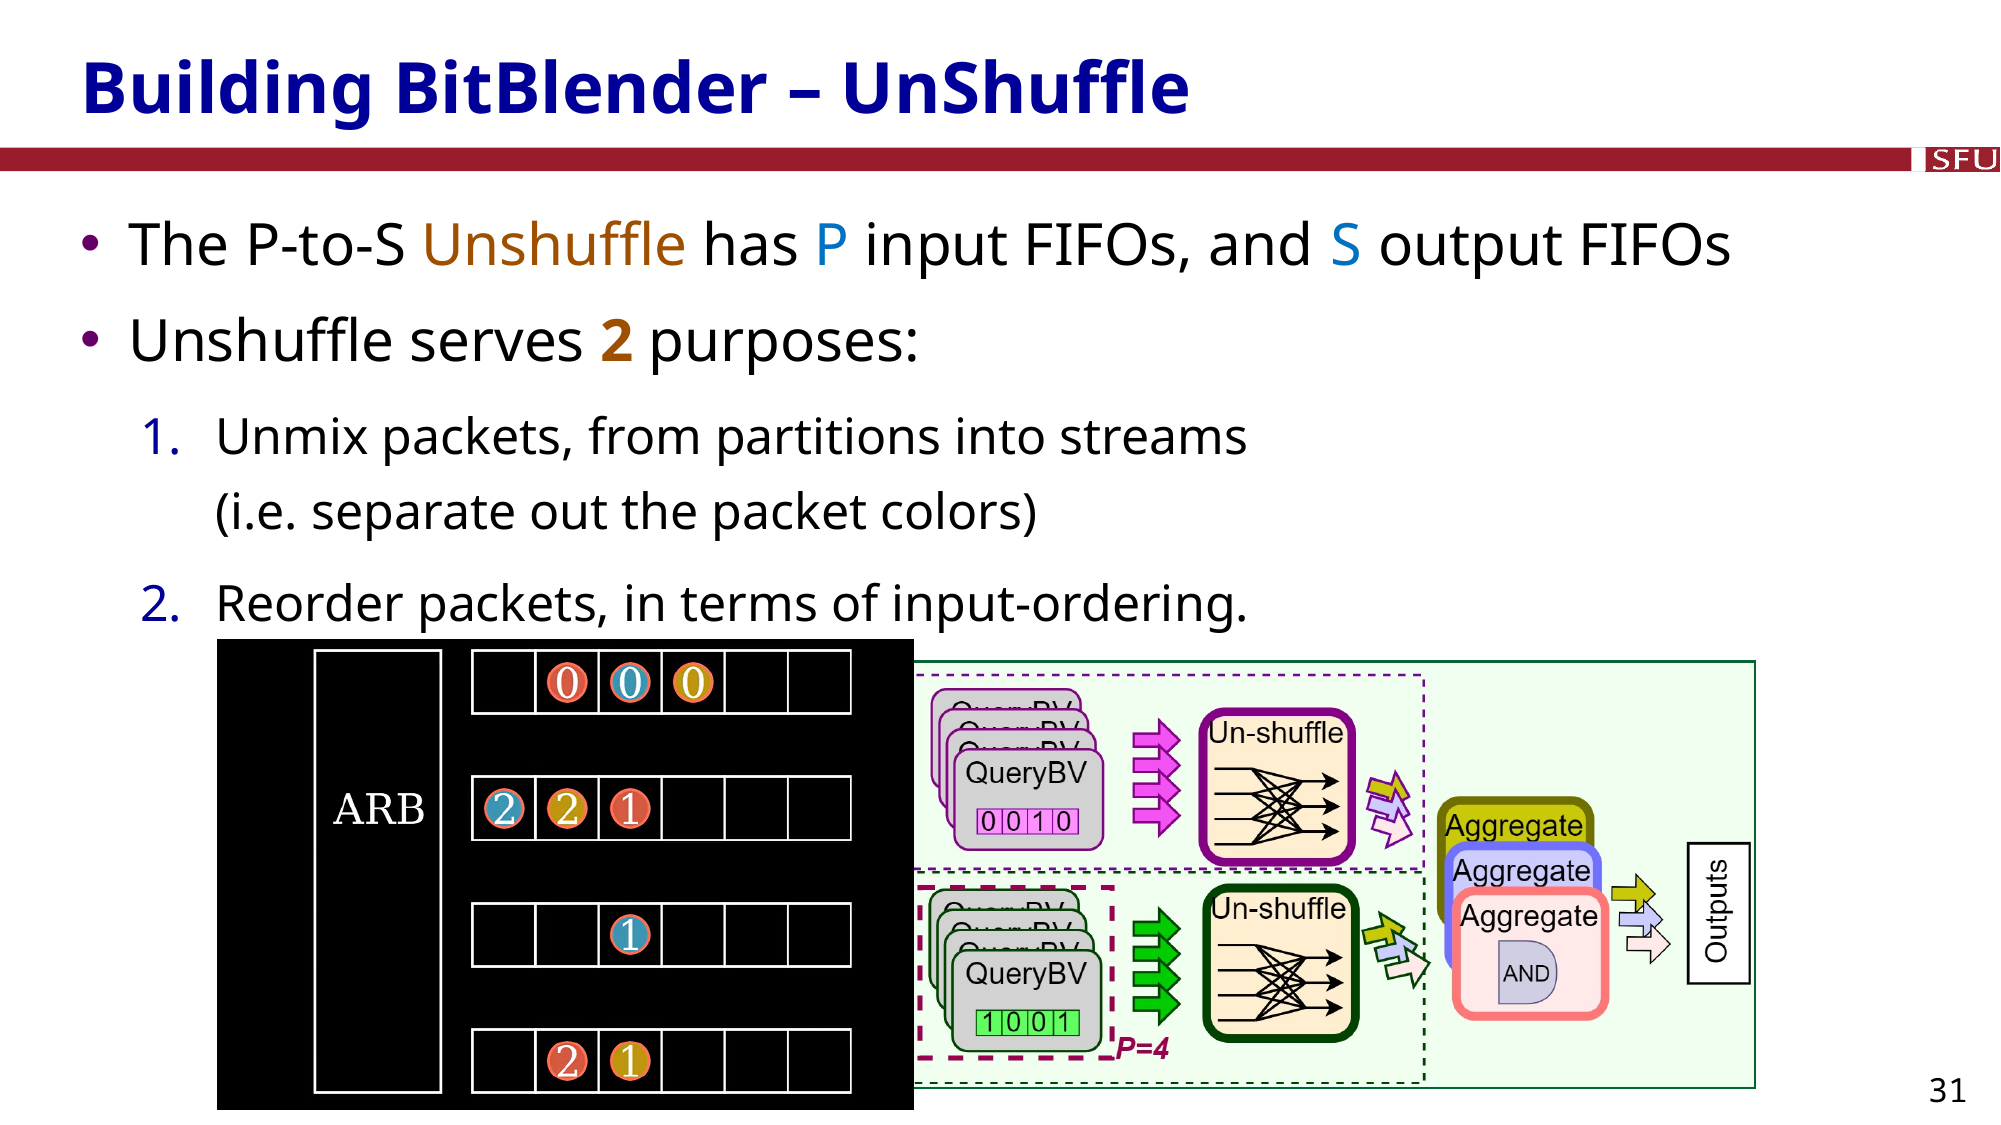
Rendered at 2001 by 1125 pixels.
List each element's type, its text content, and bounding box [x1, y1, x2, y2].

title Building BitBlender – UnShuffle [65, 35, 1888, 147]
list The P-to-S Unshuffle has P input FIFOs, and S output FIFOs Unshuffle serves 2 purposes: Unmix packets, from partitions into streams (i.e. separate out the packet colors) Reorder packets, in terms of input-ordering. [65, 194, 1939, 1090]
picture [217, 639, 1756, 1110]
picture [1926, 147, 2000, 172]
